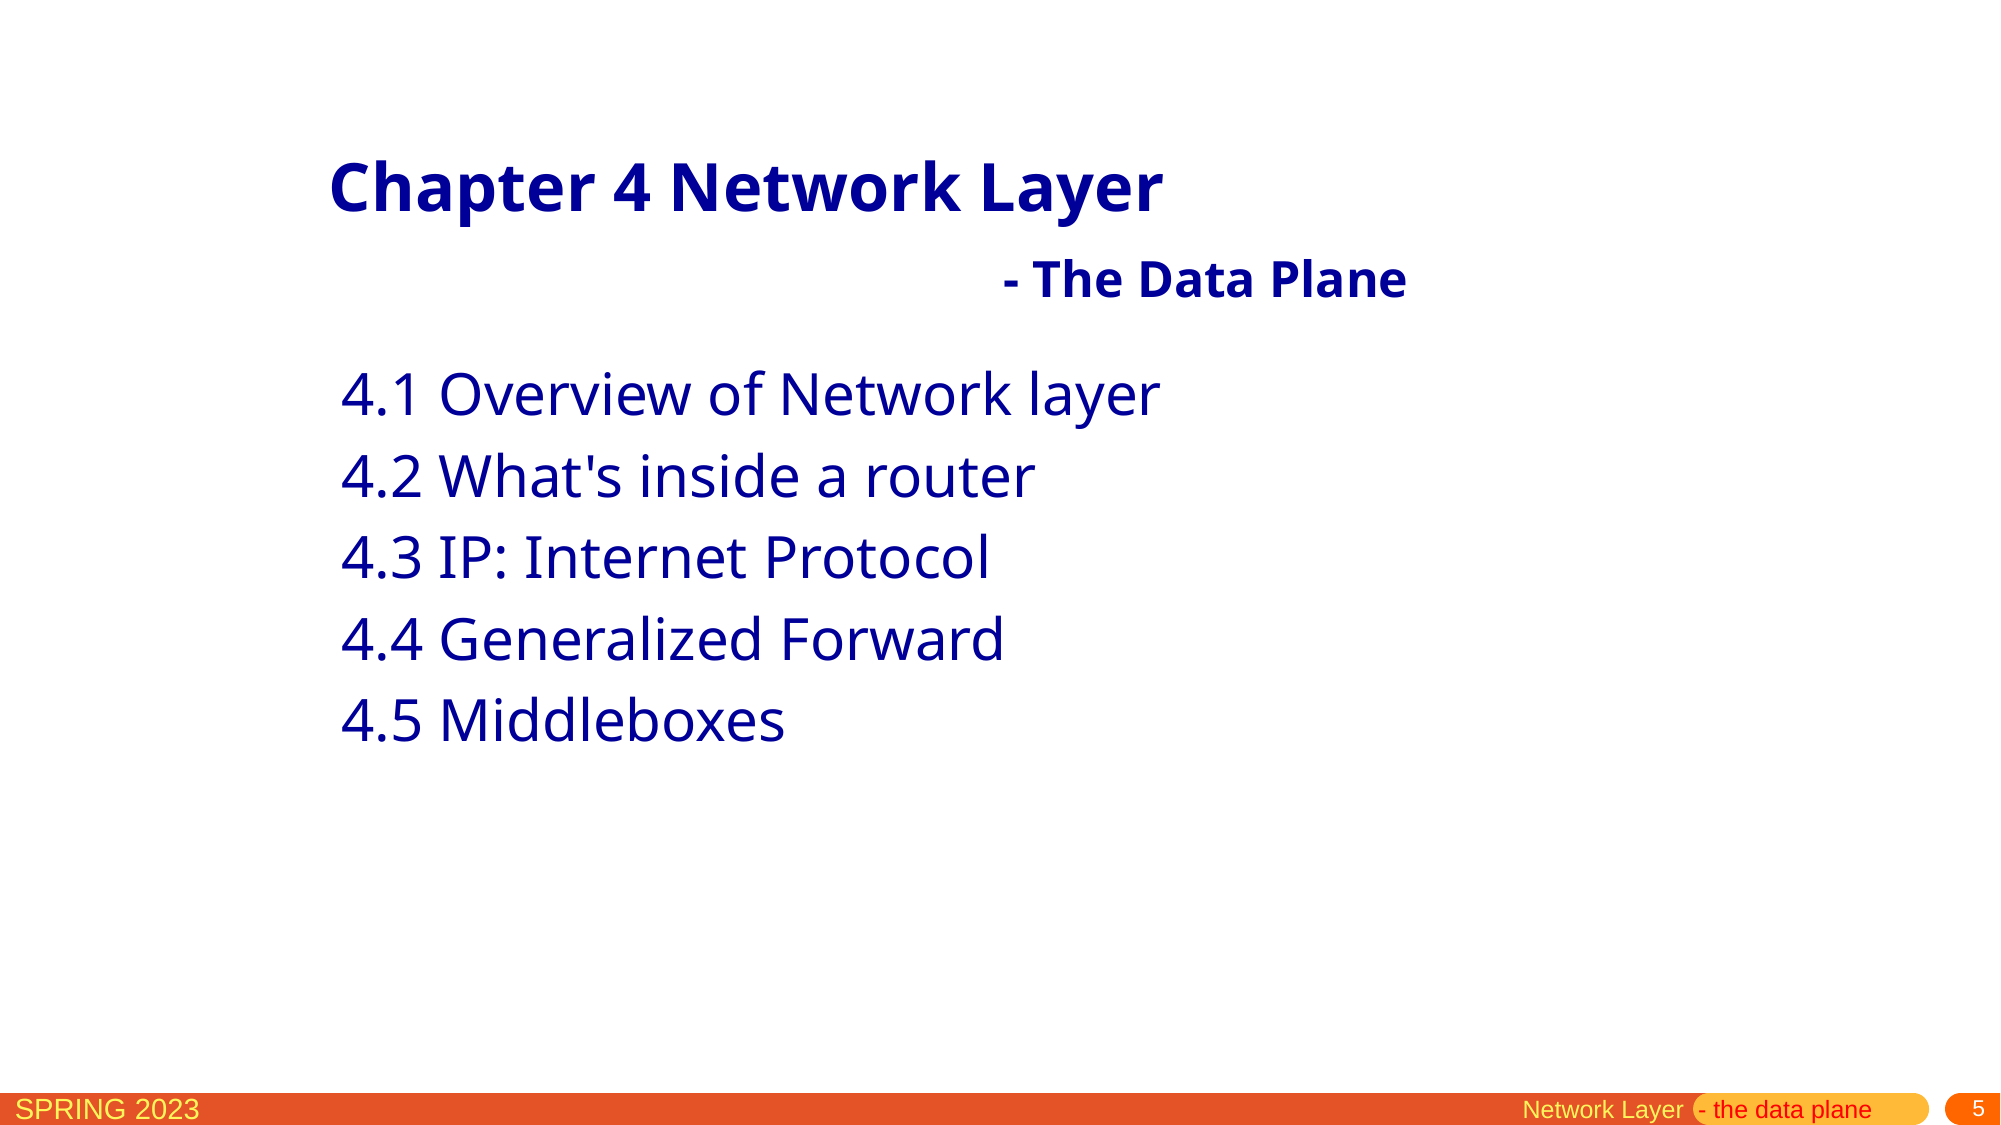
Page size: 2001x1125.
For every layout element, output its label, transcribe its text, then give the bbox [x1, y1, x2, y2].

text_box Chapter 4 Network Layer [313, 90, 1589, 279]
text_box - The Data Plane [989, 240, 1486, 316]
text_box Network Layer - the data plane [1507, 1086, 2000, 1125]
list 4.1 Overview of Network layer 4.2 What's inside a router 4.3 IP: Internet Protocol 4.4 Generalized Forward 4.5 Middleboxes [326, 349, 1237, 809]
